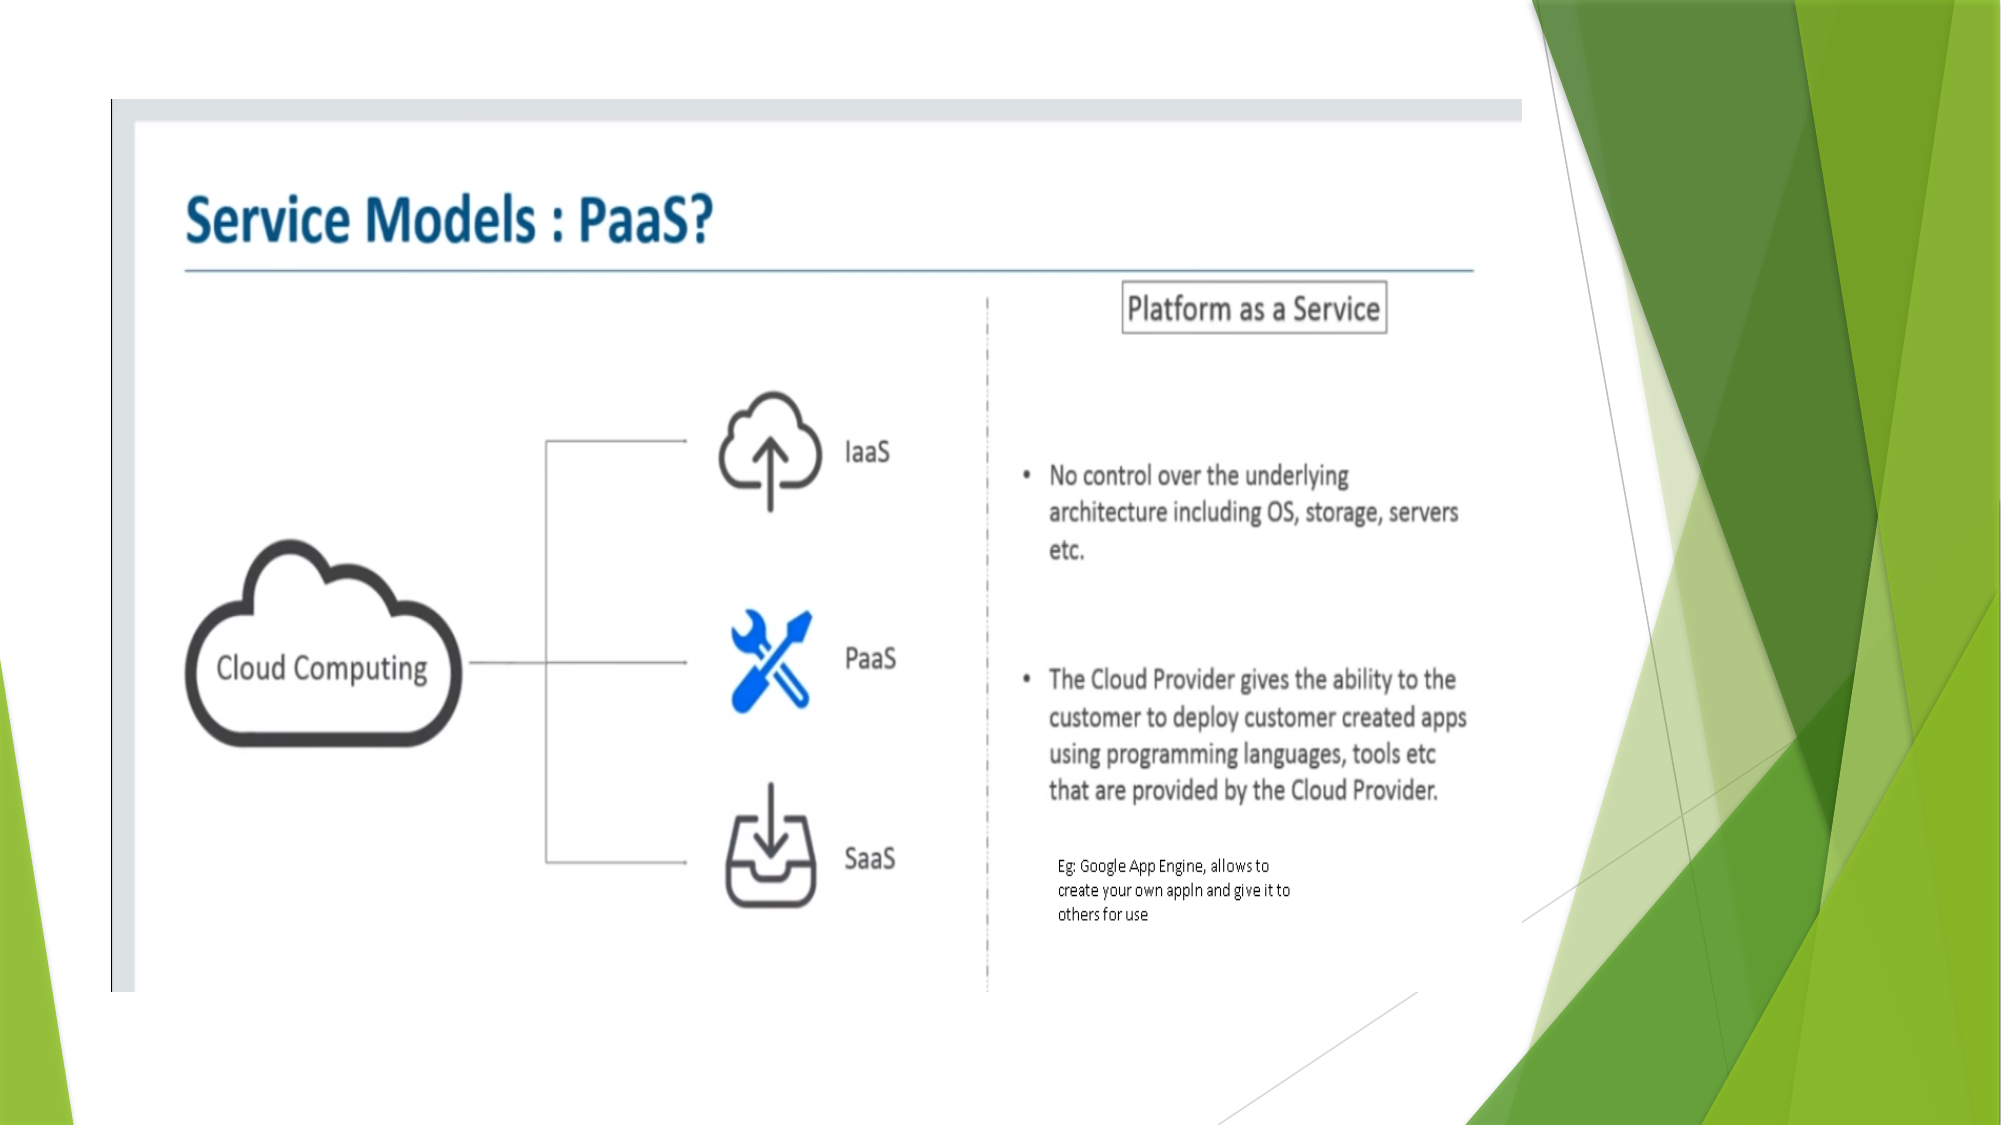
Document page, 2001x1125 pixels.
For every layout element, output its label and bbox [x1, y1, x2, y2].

list [110, 99, 1522, 992]
